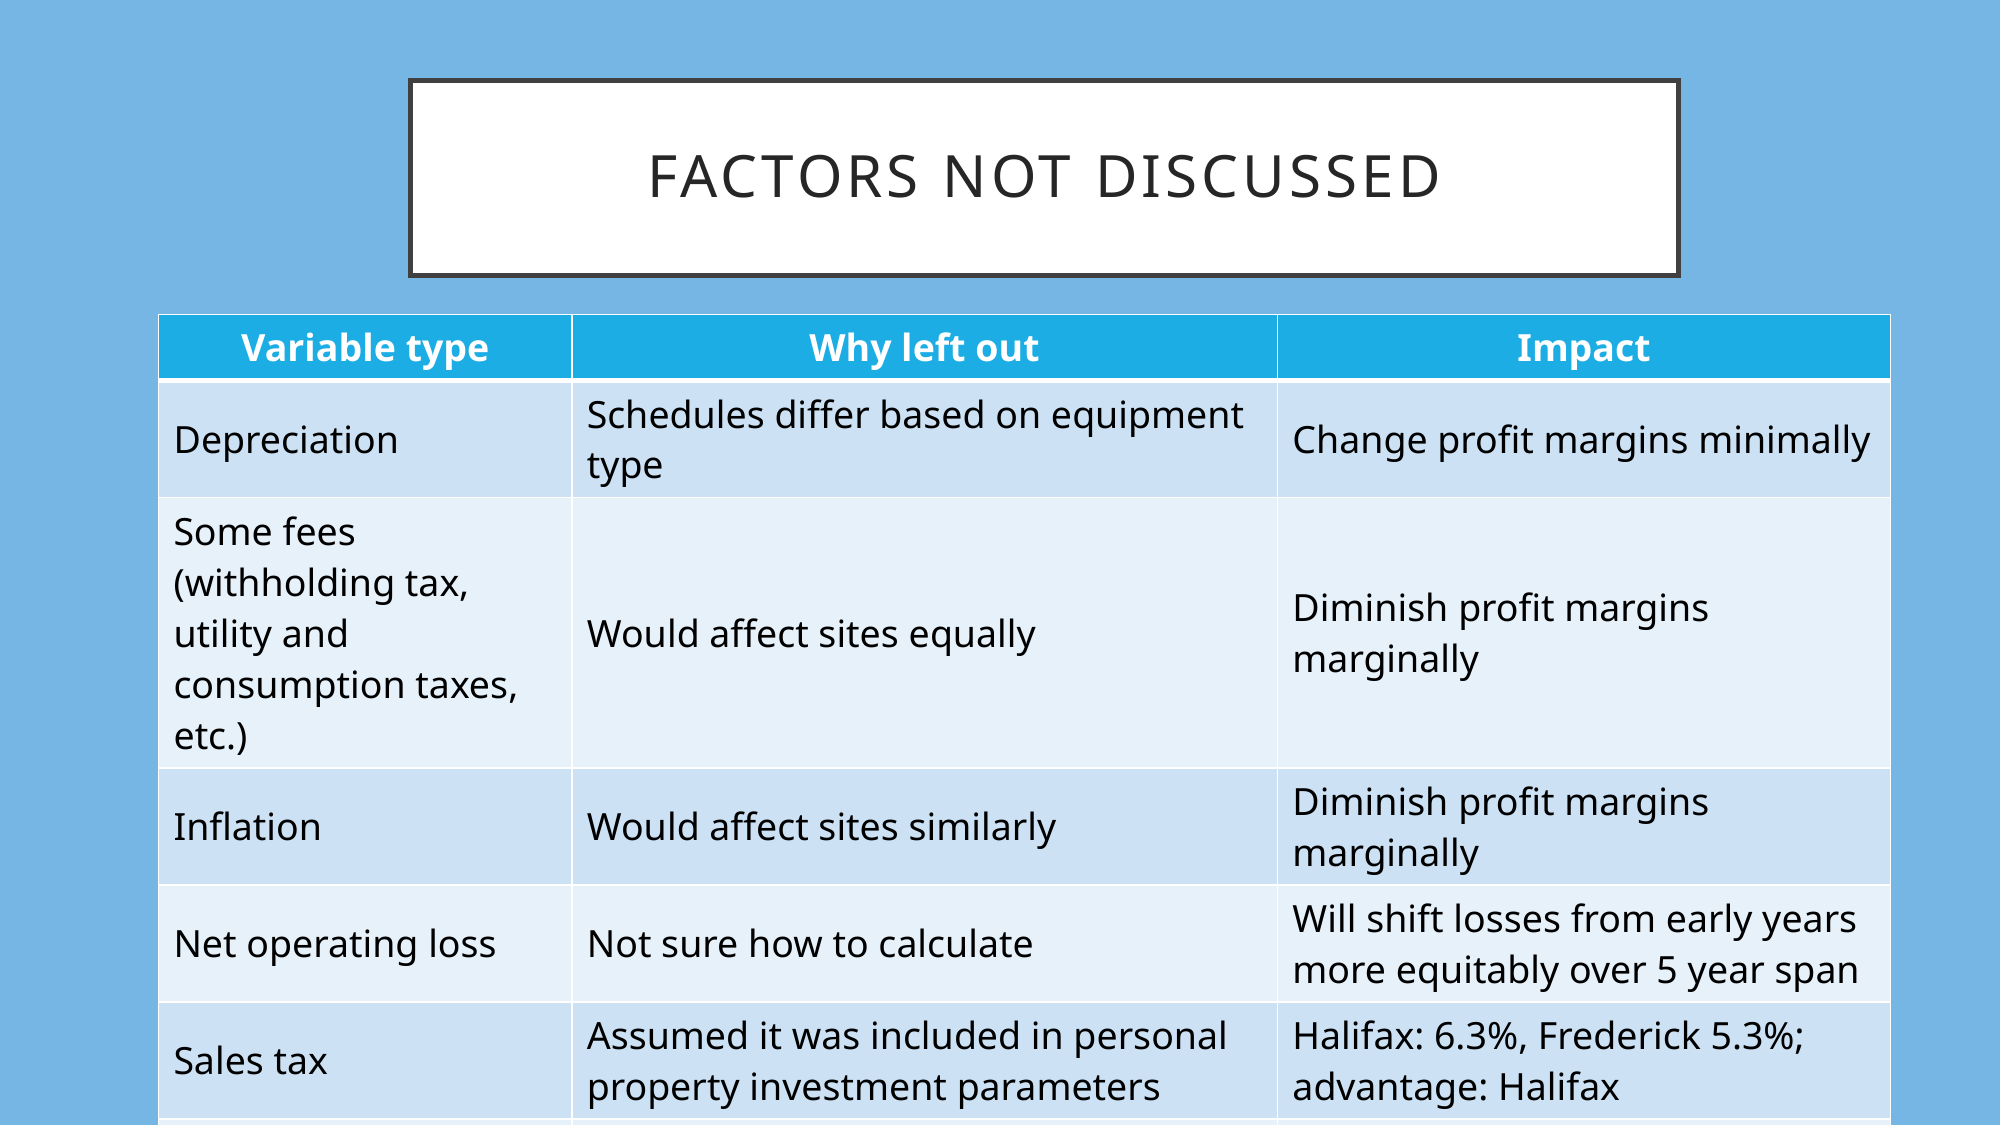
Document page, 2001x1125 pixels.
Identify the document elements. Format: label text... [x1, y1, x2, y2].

table_cell Diminish profit margins marginally [1278, 498, 1890, 767]
table_cell Inventory tax [159, 1120, 571, 1125]
table_cell Change profit margins minimally [1278, 383, 1890, 497]
table_cell Halifax: 6.3%, Frederick 5.3%; advantage: Halifax [1278, 1003, 1890, 1118]
table_cell Schedules differ based on equipment type [573, 383, 1277, 497]
table_cell Net operating loss [159, 886, 571, 1001]
title factors not discussed [408, 78, 1681, 278]
table_header Variable type [159, 315, 571, 378]
table_cell Assumed it was included in personal property investment parameters [573, 1003, 1277, 1118]
table_cell None [1278, 1120, 1890, 1125]
table_cell Inflation [159, 769, 571, 884]
table_header Why left out [573, 315, 1277, 378]
table_cell Would affect sites equally [573, 498, 1277, 767]
table_header Impact [1278, 315, 1890, 378]
table_cell Not sure how to calculate [573, 886, 1277, 1001]
table_cell Sales tax [159, 1003, 571, 1118]
table_cell Some fees (withholding tax, utility and consumption taxes, etc.) [159, 498, 571, 767]
table_cell Will shift losses from early years more equitably over 5 year span [1278, 886, 1890, 1001]
table_cell Would affect sites similarly [573, 769, 1277, 884]
table_cell Will charge customers tolling fees [573, 1120, 1277, 1125]
table_cell Diminish profit margins marginally [1278, 769, 1890, 884]
table_cell Depreciation [159, 383, 571, 497]
